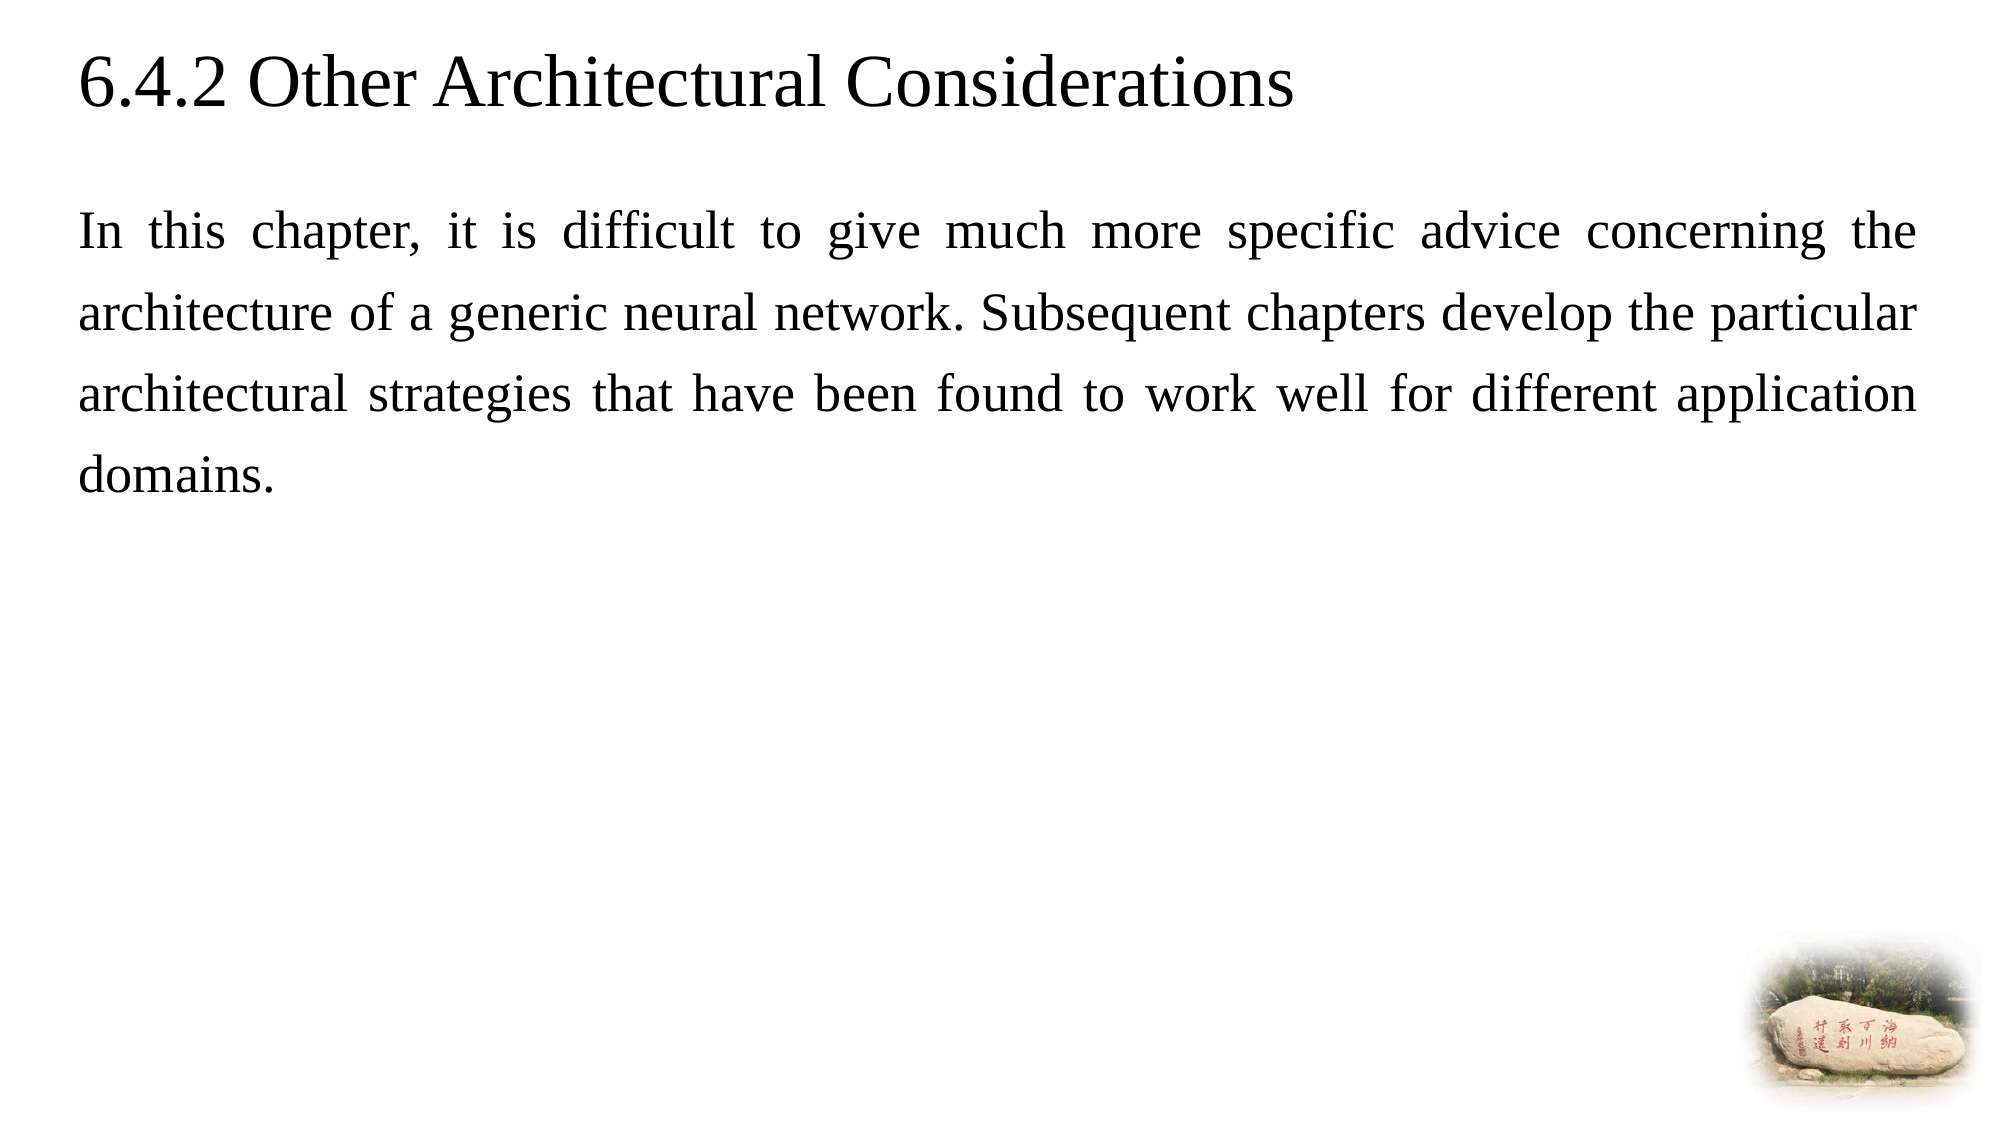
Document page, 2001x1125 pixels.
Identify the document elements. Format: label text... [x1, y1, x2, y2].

title 6.4.2 Other Architectural Considerations [63, 21, 1936, 142]
picture [1740, 927, 1985, 1112]
list In this chapter, it is difficult to give much more specific advice concerning the architecture of a generic neural network. Subsequent chapters develop the particular architectural strategies that have been found to work well for different application domains. [63, 171, 1936, 1014]
